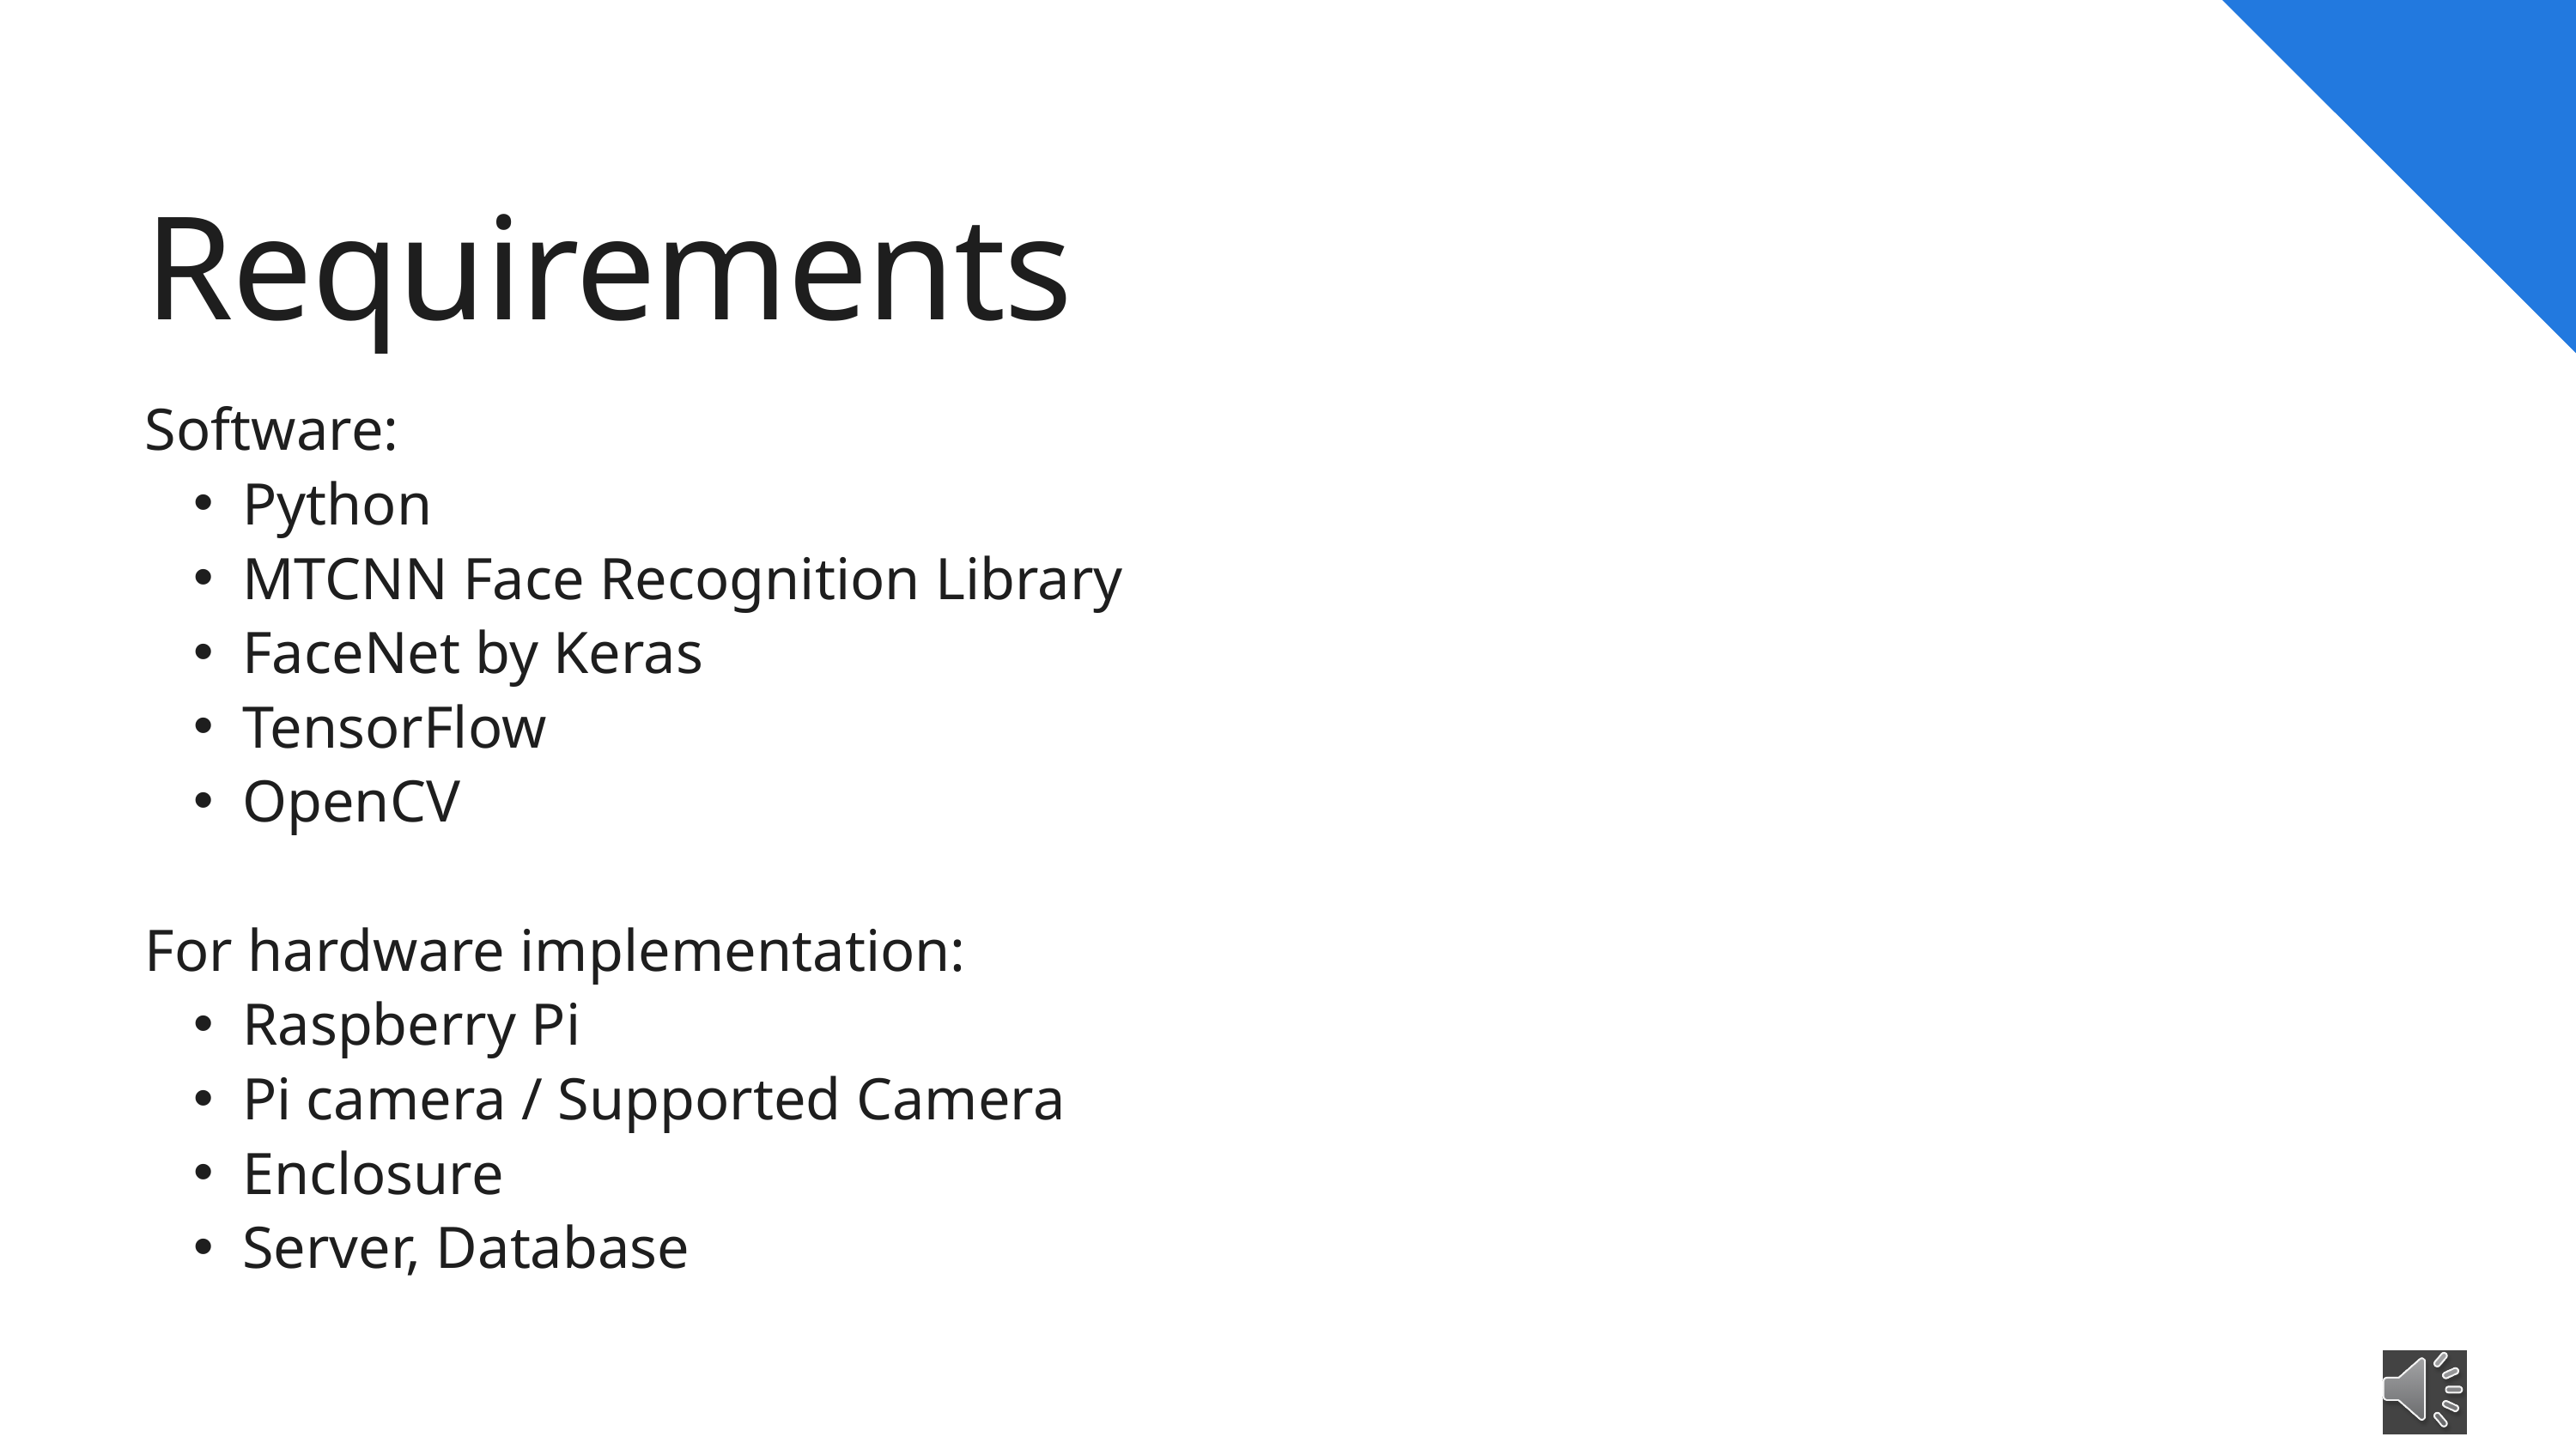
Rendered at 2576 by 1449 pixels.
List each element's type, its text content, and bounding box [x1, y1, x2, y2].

text_box Requirements [144, 176, 2143, 349]
text_box Software: Python MTCNN Face Recognition Library FaceNet by Keras TensorFlow OpenCV For hardware implementation: Raspberry Pi Pi camera / Supported Camera Enclosure Server, Database [144, 387, 2143, 1355]
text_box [2221, 0, 2576, 397]
picture [2381, 1349, 2469, 1436]
